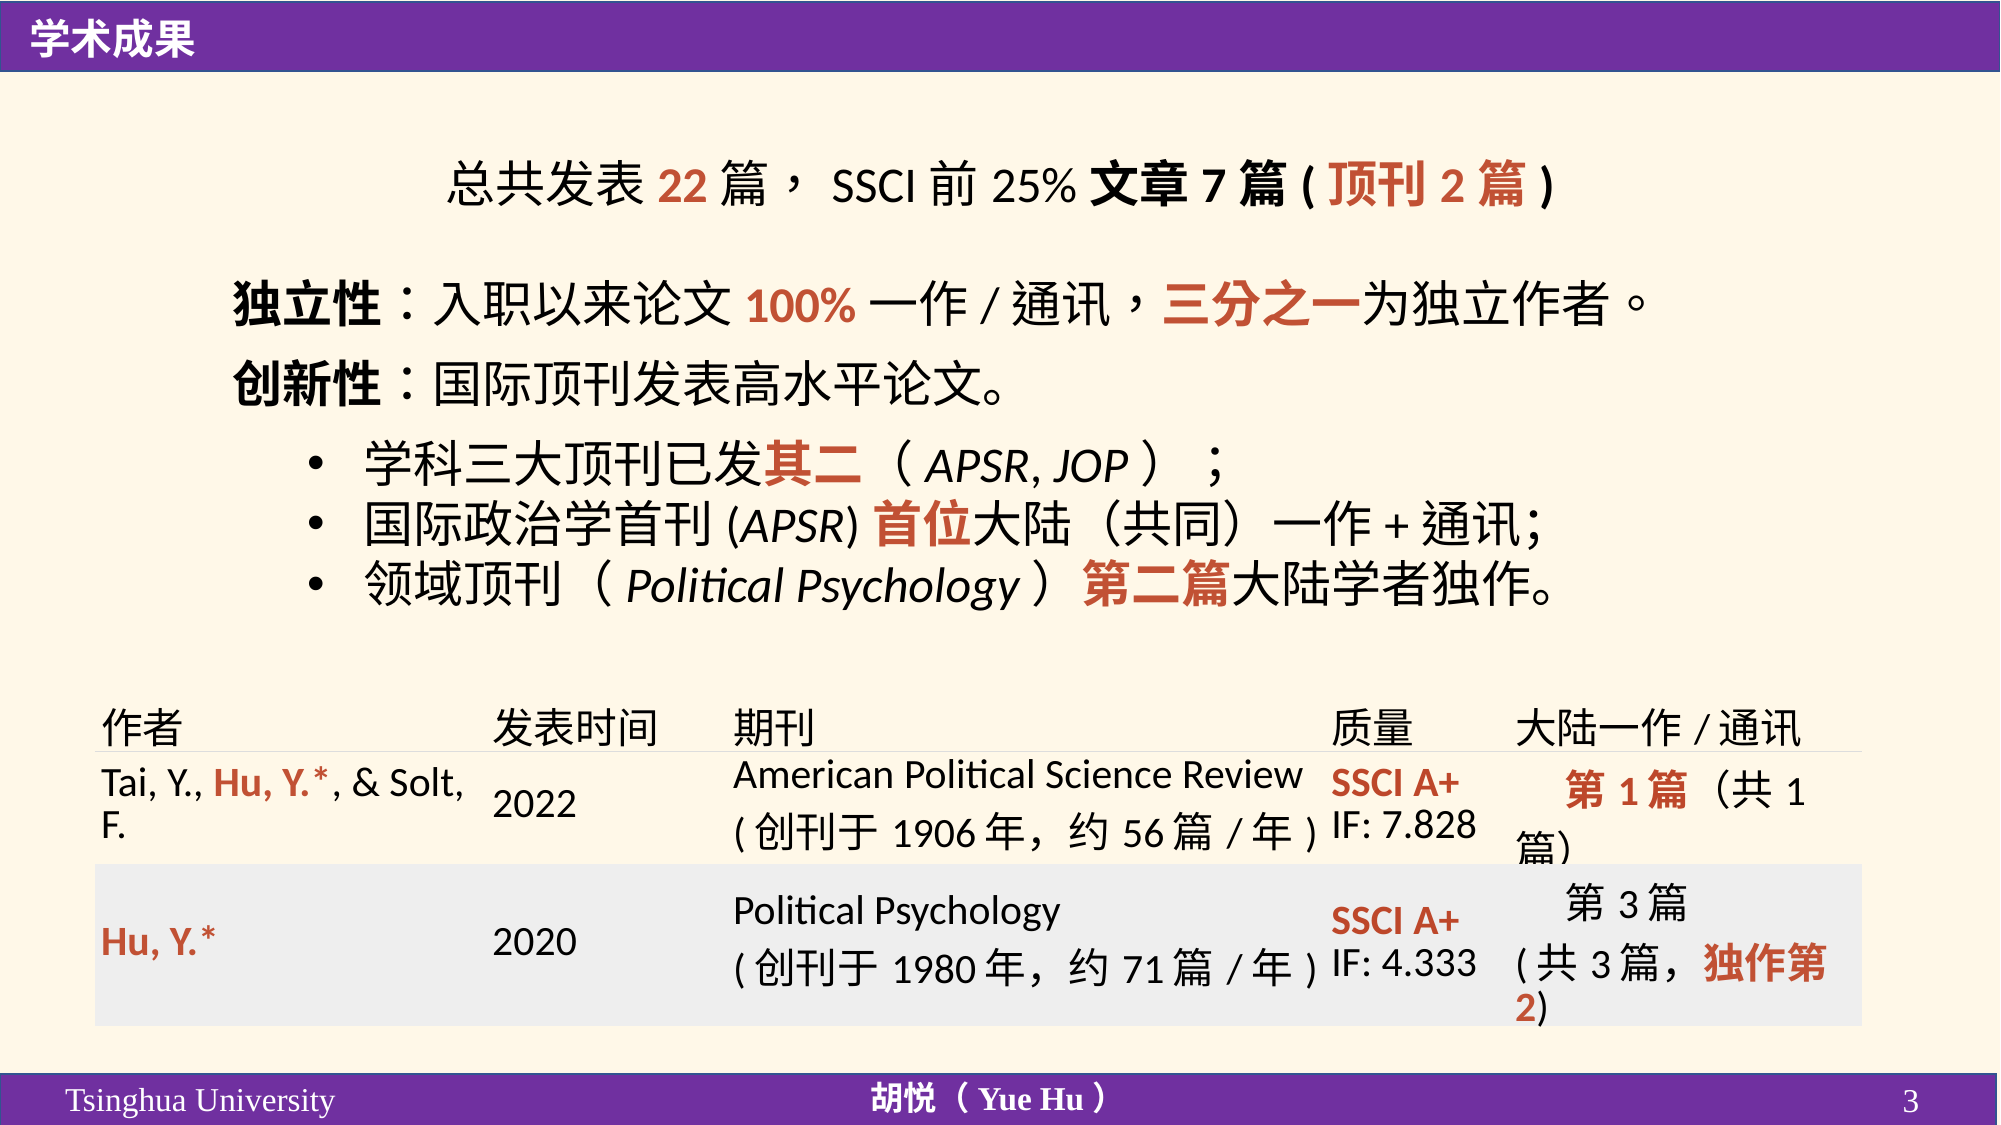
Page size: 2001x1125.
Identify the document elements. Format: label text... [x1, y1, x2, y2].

table_header 质量 [1325, 689, 1509, 751]
table_cell SSCI A+ IF: 7.828 [1325, 752, 1509, 864]
table_cell American Political Science Review (创刊于1906年，约56篇/年) [727, 752, 1325, 864]
table_cell SSCI A+ IF: 4.333 [1325, 864, 1509, 1026]
table_cell Political Psychology (创刊于1980年，约71篇/年) [727, 864, 1325, 1026]
table_header 发表时间 [486, 689, 727, 751]
table_header 作者 [95, 689, 486, 751]
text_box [0, 1070, 1996, 1125]
table_cell 2022 [486, 752, 727, 864]
table_cell 2020 [486, 864, 727, 1026]
table_cell Hu, Y.* [95, 864, 486, 1026]
table_cell 第1篇（共1篇） [1509, 752, 1862, 864]
text_box 总共发表22篇，SSCI前25%文章7篇(顶刊2篇) 独立性：入职以来论文100%一作/通讯，三分之一为独立作者。 创新性：国际顶刊发表高水平论文。 学科三大顶刊已发其二（APSR, JOP）； 国际政治学首刊(APSR)首位大陆（共同）一作+通讯； 领域顶刊（Political Psychology）第二篇大陆学者独作。 [217, 145, 1783, 671]
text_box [0, 1, 2000, 72]
table_cell Tai, Y., Hu, Y.*, & Solt, F. [95, 752, 486, 864]
table_header 期刊 [727, 689, 1325, 751]
table_header 大陆一作/通讯 [1509, 689, 1862, 751]
table_cell 第3篇 (共3篇，独作第2) [1509, 864, 1862, 1026]
